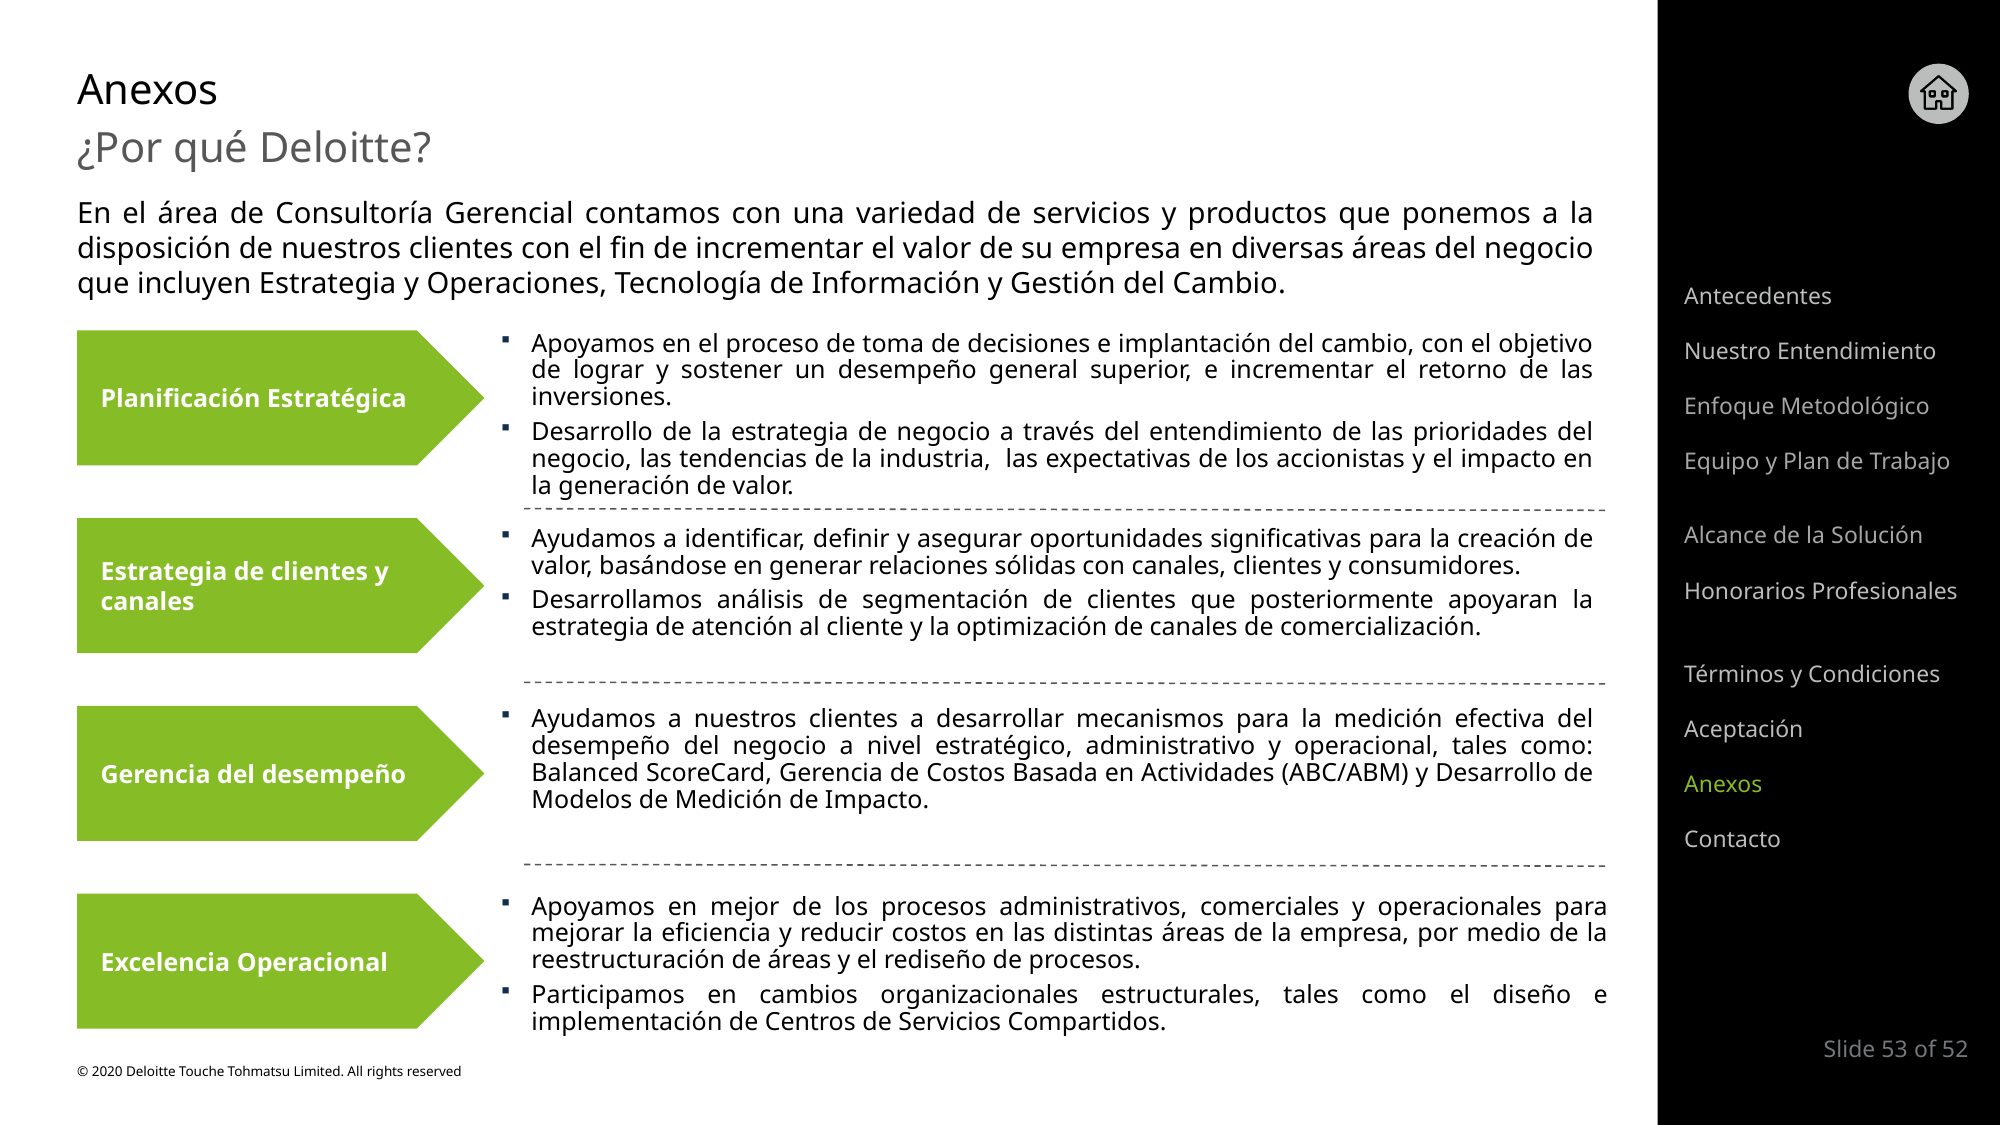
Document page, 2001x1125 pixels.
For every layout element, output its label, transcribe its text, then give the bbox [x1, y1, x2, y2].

text_box Ayudamos a nuestros clientes a desarrollar mecanismos para la medición efectiva del desempeño del negocio a nivel estratégico, administrativo y operacional, tales como: Balanced ScoreCard, Gerencia de Costos Basada en Actividades (ABC/ABM) y Desarrollo de Modelos de Medición de Impacto. [484, 705, 1596, 841]
text_box Enfoque Metodológico [1684, 391, 1968, 420]
text_box Alcance de la Solución [1684, 520, 1968, 549]
text_box Apoyamos en mejor de los procesos administrativos, comerciales y operacionales para mejorar la eficiencia y reducir costos en las distintas áreas de la empresa, por medio de la reestructuración de áreas y el rediseño de procesos. Participamos en cambios organizacionales estructurales, tales como el diseño e implementación de Centros de Servicios Compartidos. [484, 893, 1610, 1029]
text_box Aceptación [1684, 714, 1968, 743]
text_box Equipo y Plan de Trabajo [1684, 446, 1968, 475]
text_box Gerencia del desempeño [74, 703, 487, 843]
text_box Honorarios Profesionales [1684, 576, 1968, 604]
list ¿Por qué Deloitte? [77, 120, 1581, 194]
text_box Anexos [1684, 769, 1968, 798]
title Anexos [77, 62, 1581, 118]
text_box Antecedentes [1684, 281, 1975, 310]
text_box Ayudamos a identificar, definir y asegurar oportunidades significativas para la creación de valor, basándose en generar relaciones sólidas con canales, clientes y consumidores. Desarrollamos análisis de segmentación de clientes que posteriormente apoyaran la estrategia de atención al cliente y la optimización de canales de comercialización. [484, 526, 1596, 662]
text_box En el área de Consultoría Gerencial contamos con una variedad de servicios y productos que ponemos a la disposición de nuestros clientes con el fin de incrementar el valor de su empresa en diversas áreas del negocio que incluyen Estrategia y Operaciones, Tecnología de Información y Gestión del Cambio. [77, 194, 1596, 300]
text_box Planificación Estratégica [74, 328, 484, 468]
text_box Excelencia Operacional [74, 891, 487, 1031]
text_box Términos y Condiciones [1684, 660, 1968, 688]
text_box Apoyamos en el proceso de toma de decisiones e implantación del cambio, con el objetivo de lograr y sostener un desempeño general superior, e incrementar el retorno de las inversiones. Desarrollo de la estrategia de negocio a través del entendimiento de las prioridades del negocio, las tendencias de la industria, las expectativas de los accionistas y el impacto en la generación de valor. [484, 330, 1596, 503]
text_box Contacto [1684, 824, 1968, 852]
text_box Nuestro Entendimiento [1684, 336, 1968, 365]
text_box Estrategia de clientes y canales [74, 516, 484, 656]
